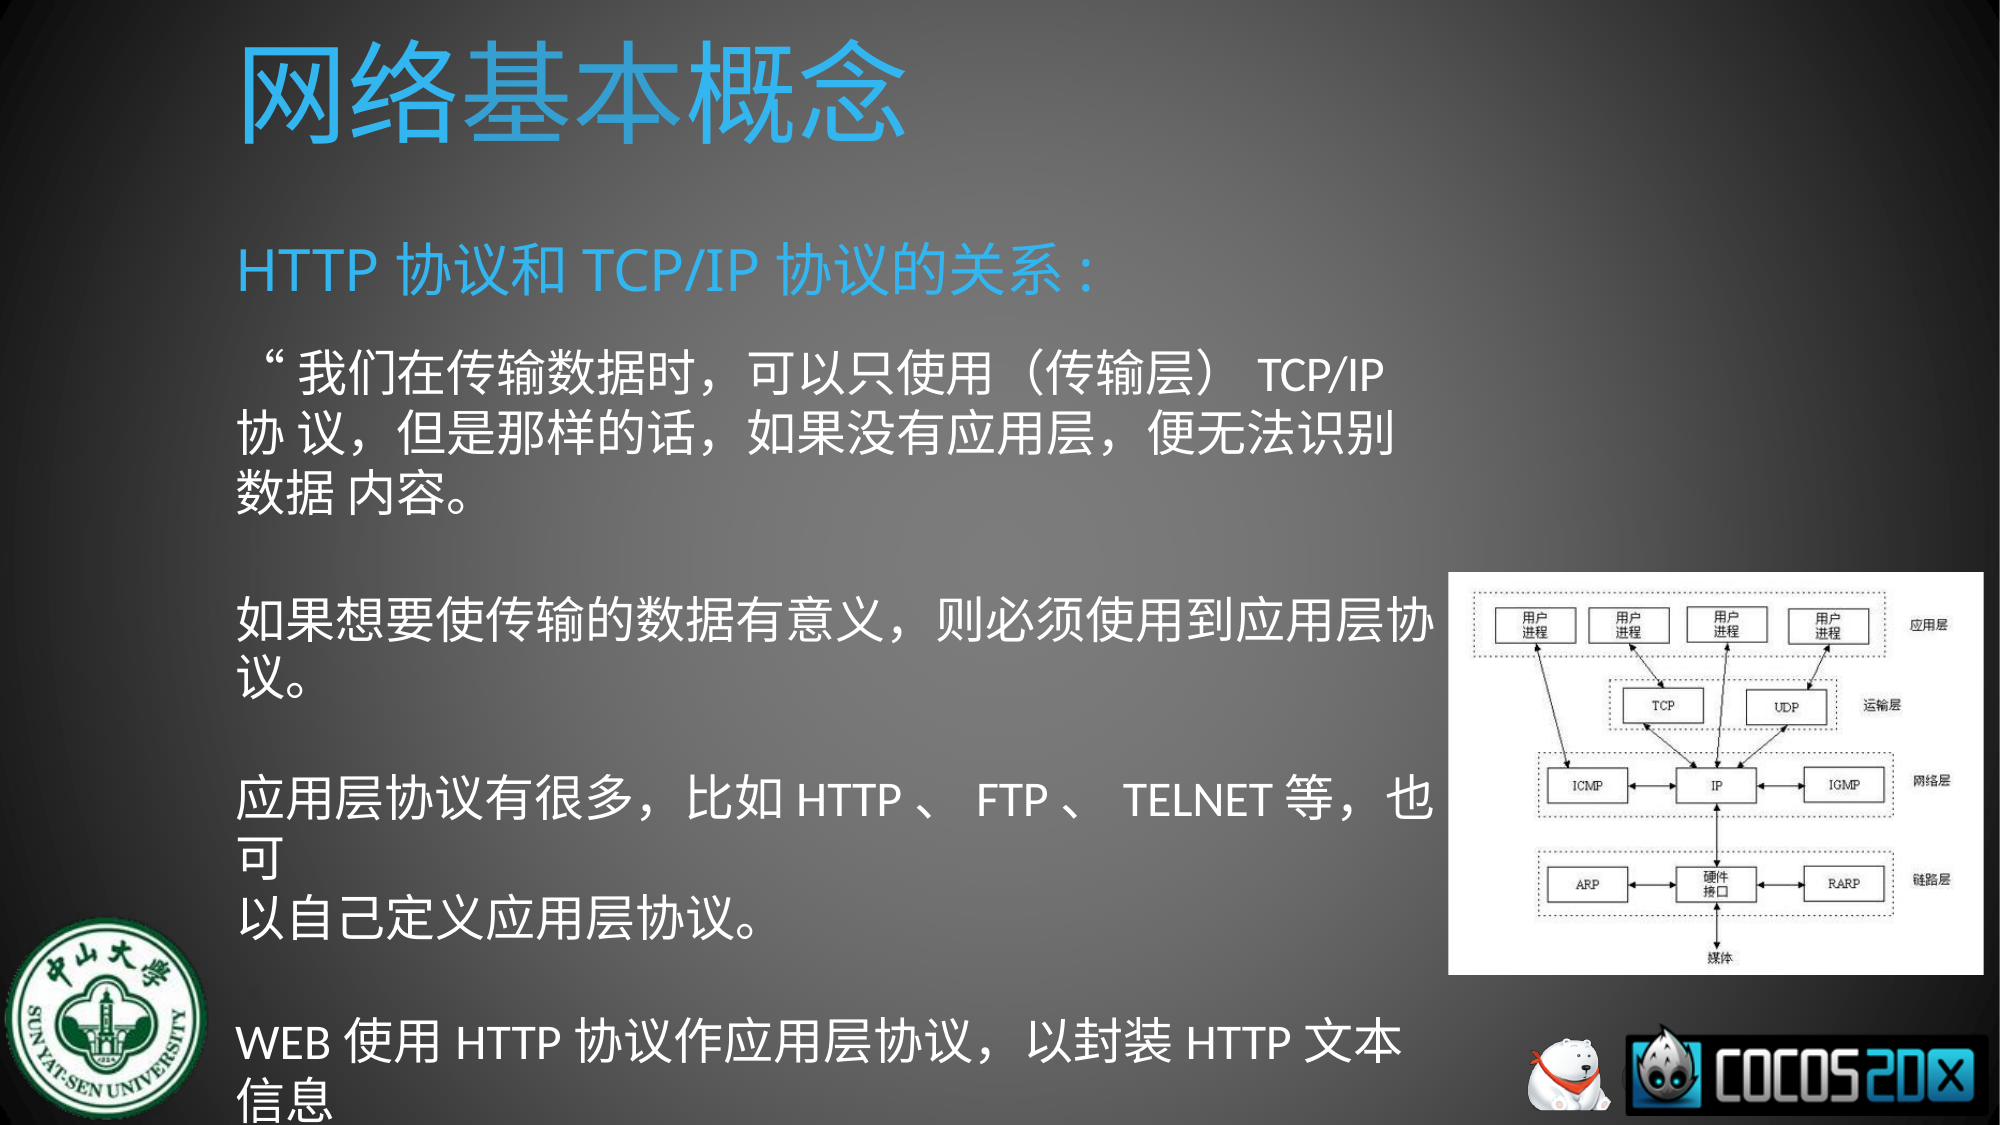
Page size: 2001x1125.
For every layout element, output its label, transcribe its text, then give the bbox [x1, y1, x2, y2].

text_box [1519, 1034, 1625, 1115]
text_box [0, 905, 233, 1125]
text_box [1448, 572, 1984, 975]
text_box [1625, 1023, 1989, 1116]
text_box HTTP协议和TCP/IP协议的关系: “我们在传输数据时，可以只使用（传输层）TCP/IP协 议，但是那样的话，如果没有应用层，便无法识别数据 内容。 如果想要使传输的数据有意义，则必须使用到应用层协 议。 应用层协议有很多，比如HTTP、FTP、TELNET等，也可 以自己定义应用层协议。 WEB使用HTTP协议作应用层协议，以封装HTTP文本信息 ，然后使用TCP/IP做传输层协议将它发到网络上。” [233, 230, 1447, 1125]
title 网络基本概念 [233, 20, 913, 211]
picture [0, 0, 2000, 1125]
